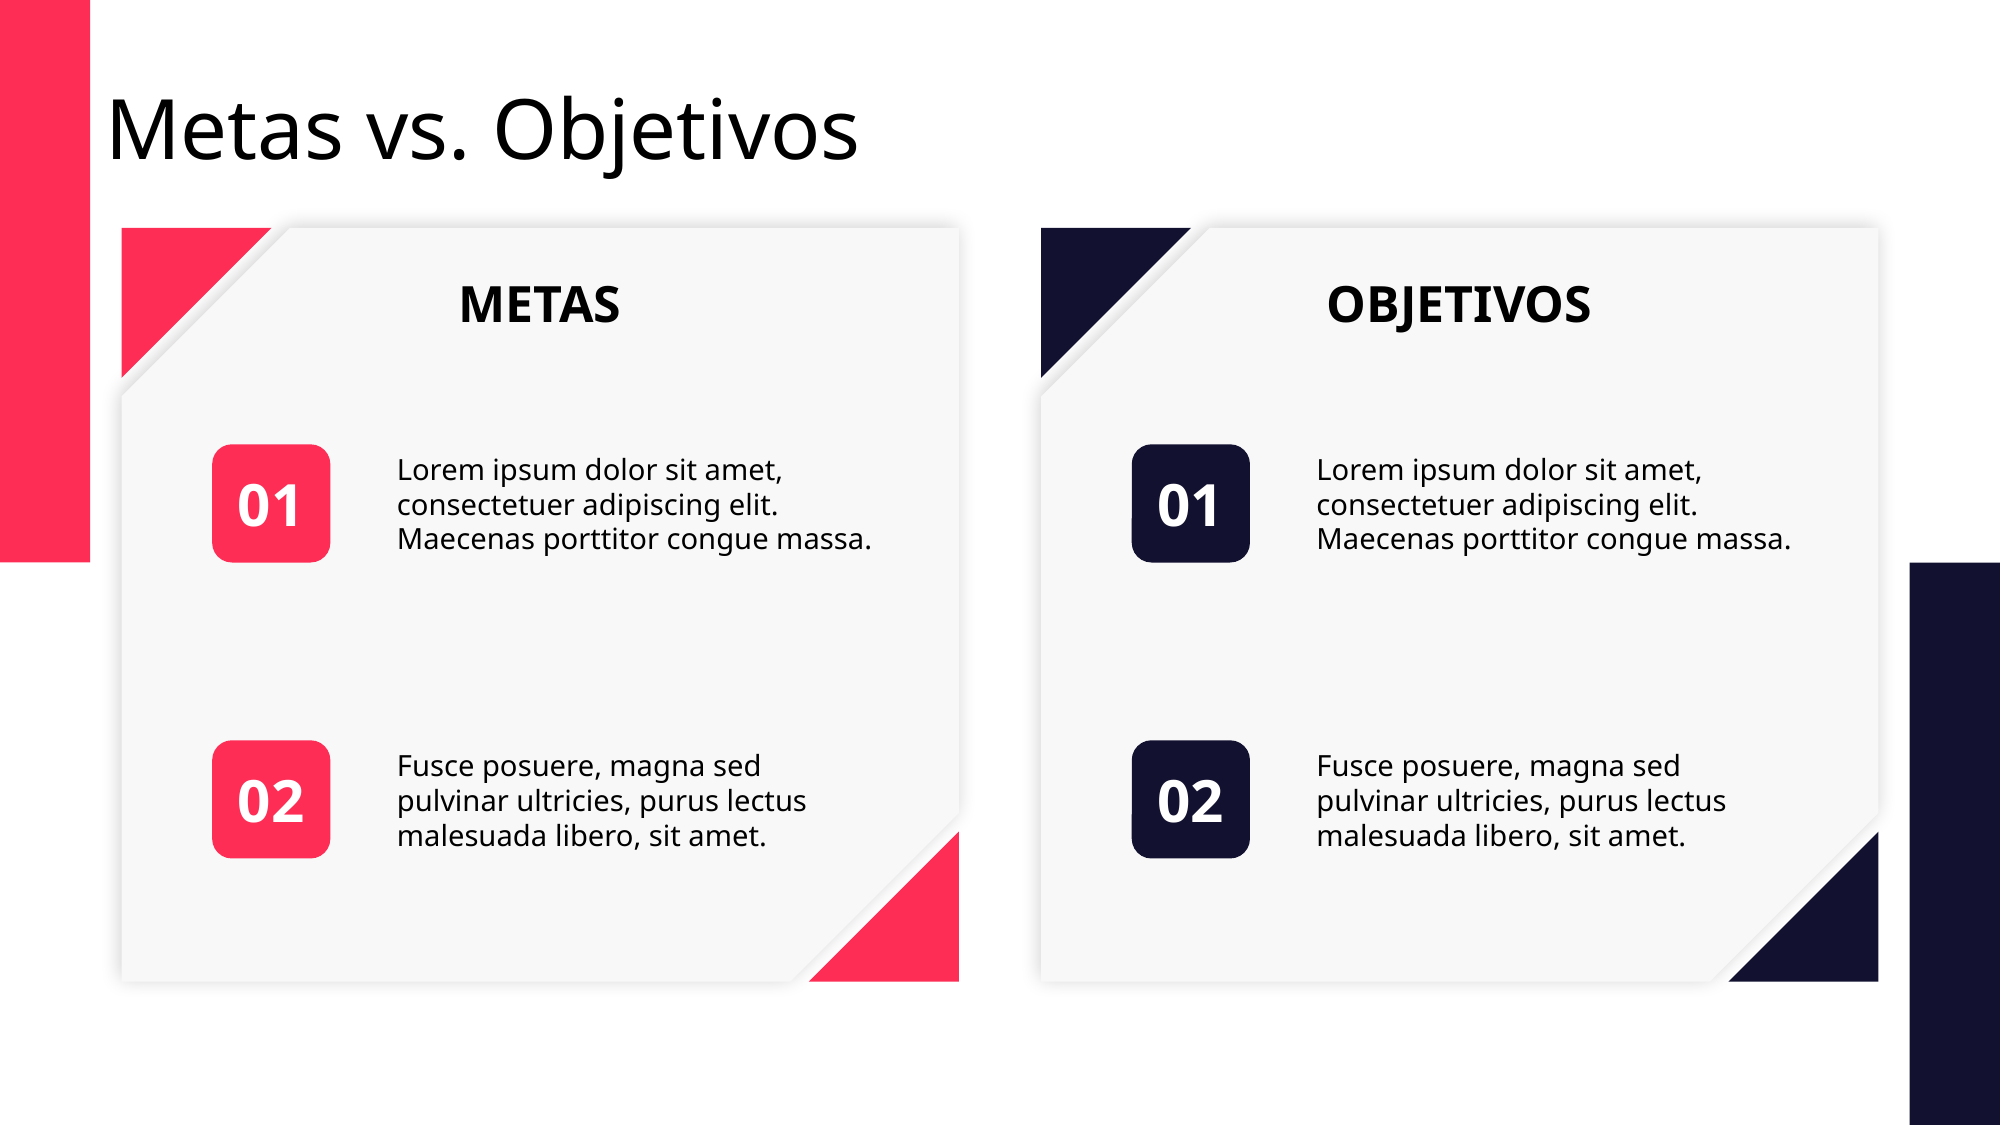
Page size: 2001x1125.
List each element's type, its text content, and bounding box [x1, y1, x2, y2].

title Metas vs. Objetivos [91, 66, 1910, 200]
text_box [1041, 227, 1879, 982]
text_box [121, 227, 959, 982]
text_box [1909, 561, 2000, 1125]
text_box [0, 0, 91, 563]
